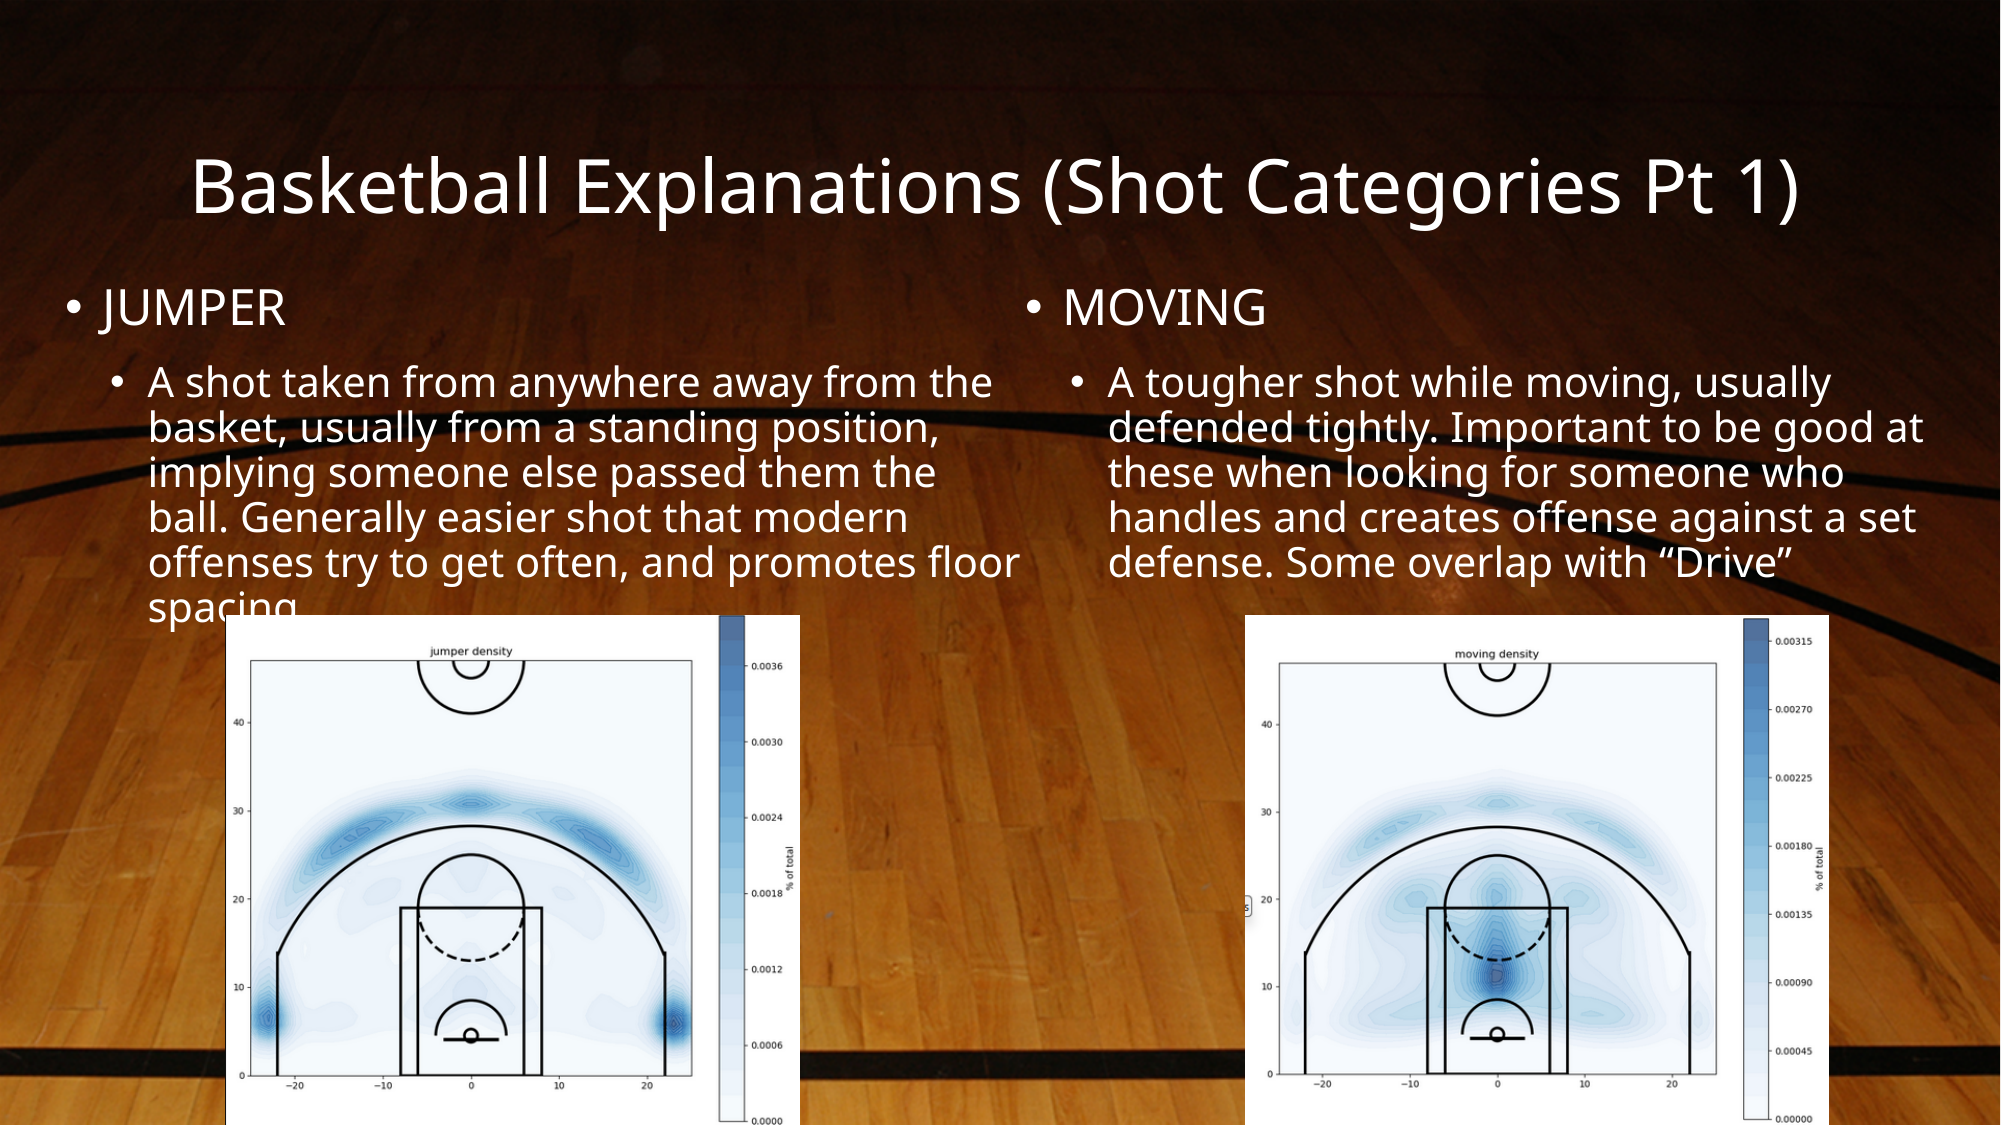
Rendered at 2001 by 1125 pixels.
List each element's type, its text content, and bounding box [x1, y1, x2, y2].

picture [0, 0, 2001, 1125]
list JUMPER A shot taken from anywhere away from the basket, usually from a standing position, implying someone else passed them the ball. Generally easier shot that modern offenses try to get often, and promotes floor spacing MOVING A tougher shot while moving, usually defended tightly. Important to be good at these when looking for someone who handles and creates offense against a set defense. Some overlap with “Drive” [50, 275, 2000, 1013]
title Basketball Explanations (Shot Categories Pt 1) [174, 50, 1825, 238]
